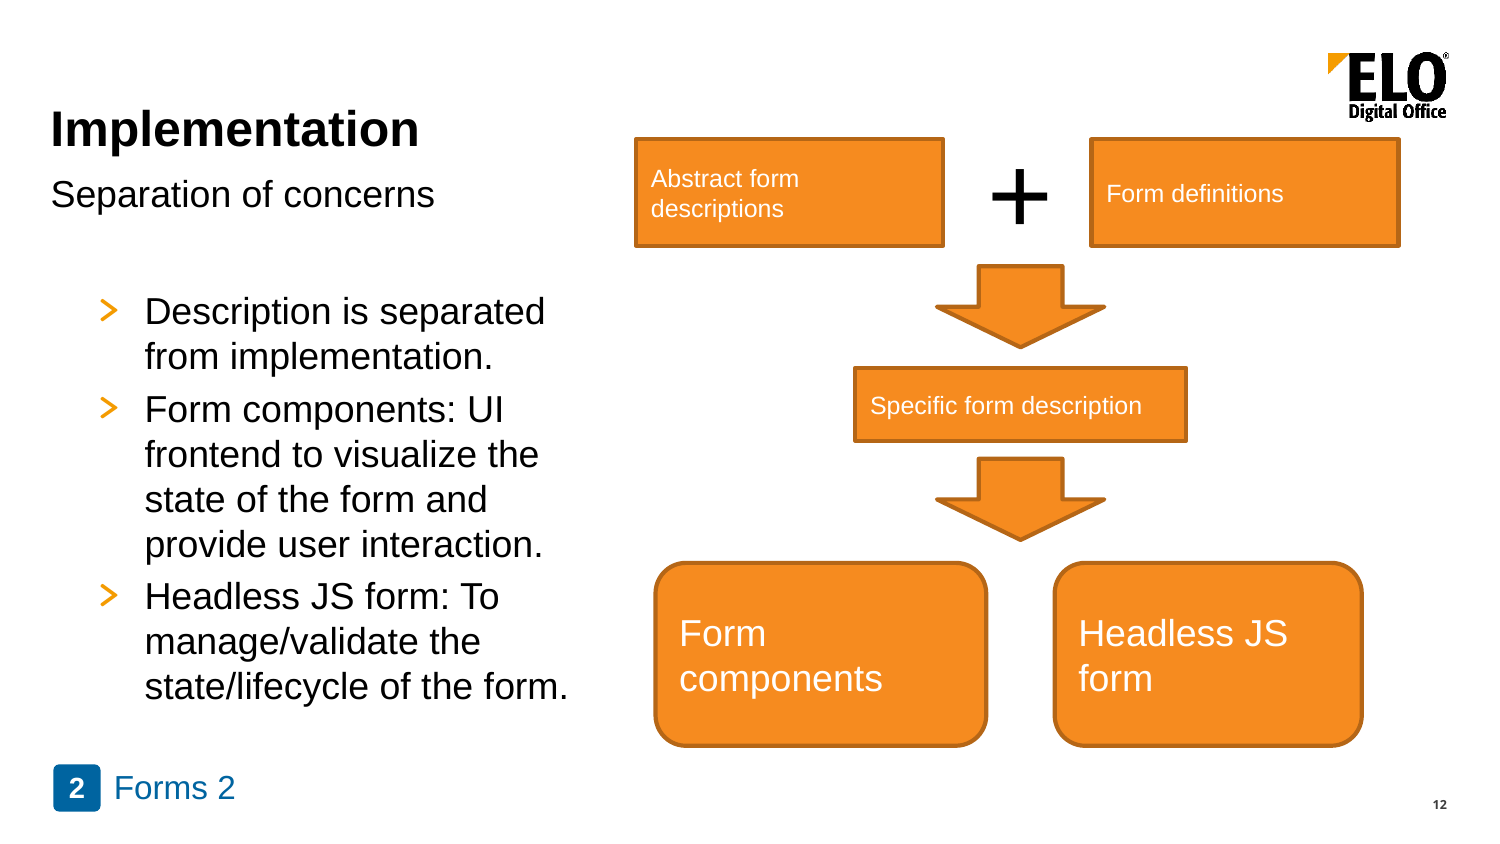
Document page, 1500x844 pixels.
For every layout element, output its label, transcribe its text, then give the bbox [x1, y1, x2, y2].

text_box Form components [653, 560, 989, 748]
text_box [934, 264, 1107, 350]
text_box Forms 2 [99, 758, 525, 806]
list Separation of concerns [35, 161, 634, 234]
text_box Headless JS form [1052, 560, 1364, 748]
text_box + [972, 114, 1069, 265]
text_box Form definitions [1089, 137, 1401, 248]
list Description is separated from implementation. Form components: UI frontend to visualize the state of the form and provide user interaction. Headless JS form: To manage/validate the state/lifecycle of the form. [82, 279, 621, 647]
picture [1328, 52, 1449, 122]
title Implementation [35, 89, 1099, 162]
text_box Specific form description [853, 366, 1188, 443]
text_box [934, 456, 1107, 542]
picture [97, 583, 121, 607]
picture [97, 396, 121, 419]
text_box 2 [54, 762, 102, 822]
picture [97, 298, 121, 322]
text_box Abstract form descriptions [634, 137, 945, 248]
